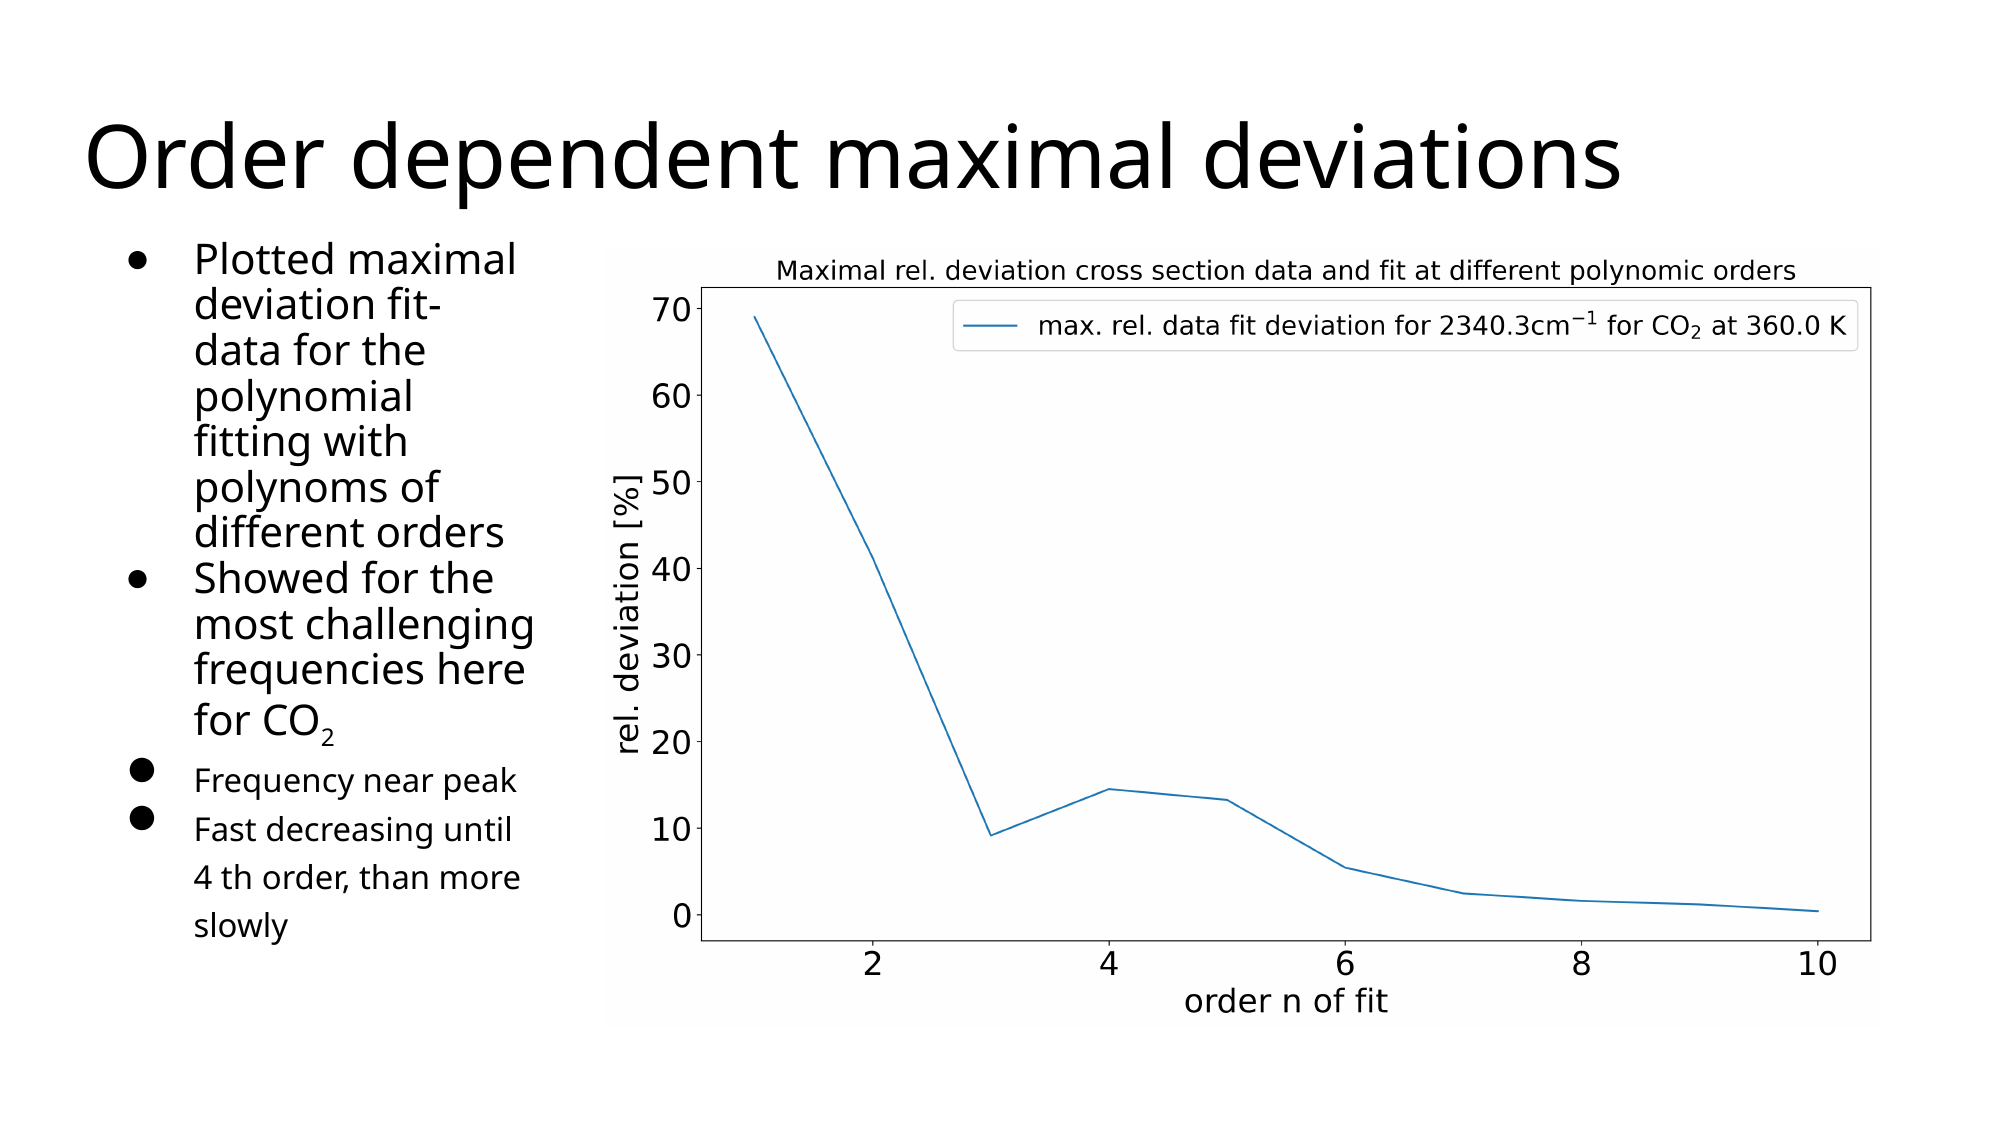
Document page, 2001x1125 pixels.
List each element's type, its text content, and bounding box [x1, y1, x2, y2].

picture [603, 249, 1880, 1029]
title Order dependent maximal deviations [68, 97, 1932, 223]
list Plotted maximal deviation fit- data for the polynomial fitting with polynoms of different orders Showed for the most challenging frequencies here for CO2 Frequency near peak Fast decreasing until 4 th order, than more slowly [86, 222, 552, 970]
